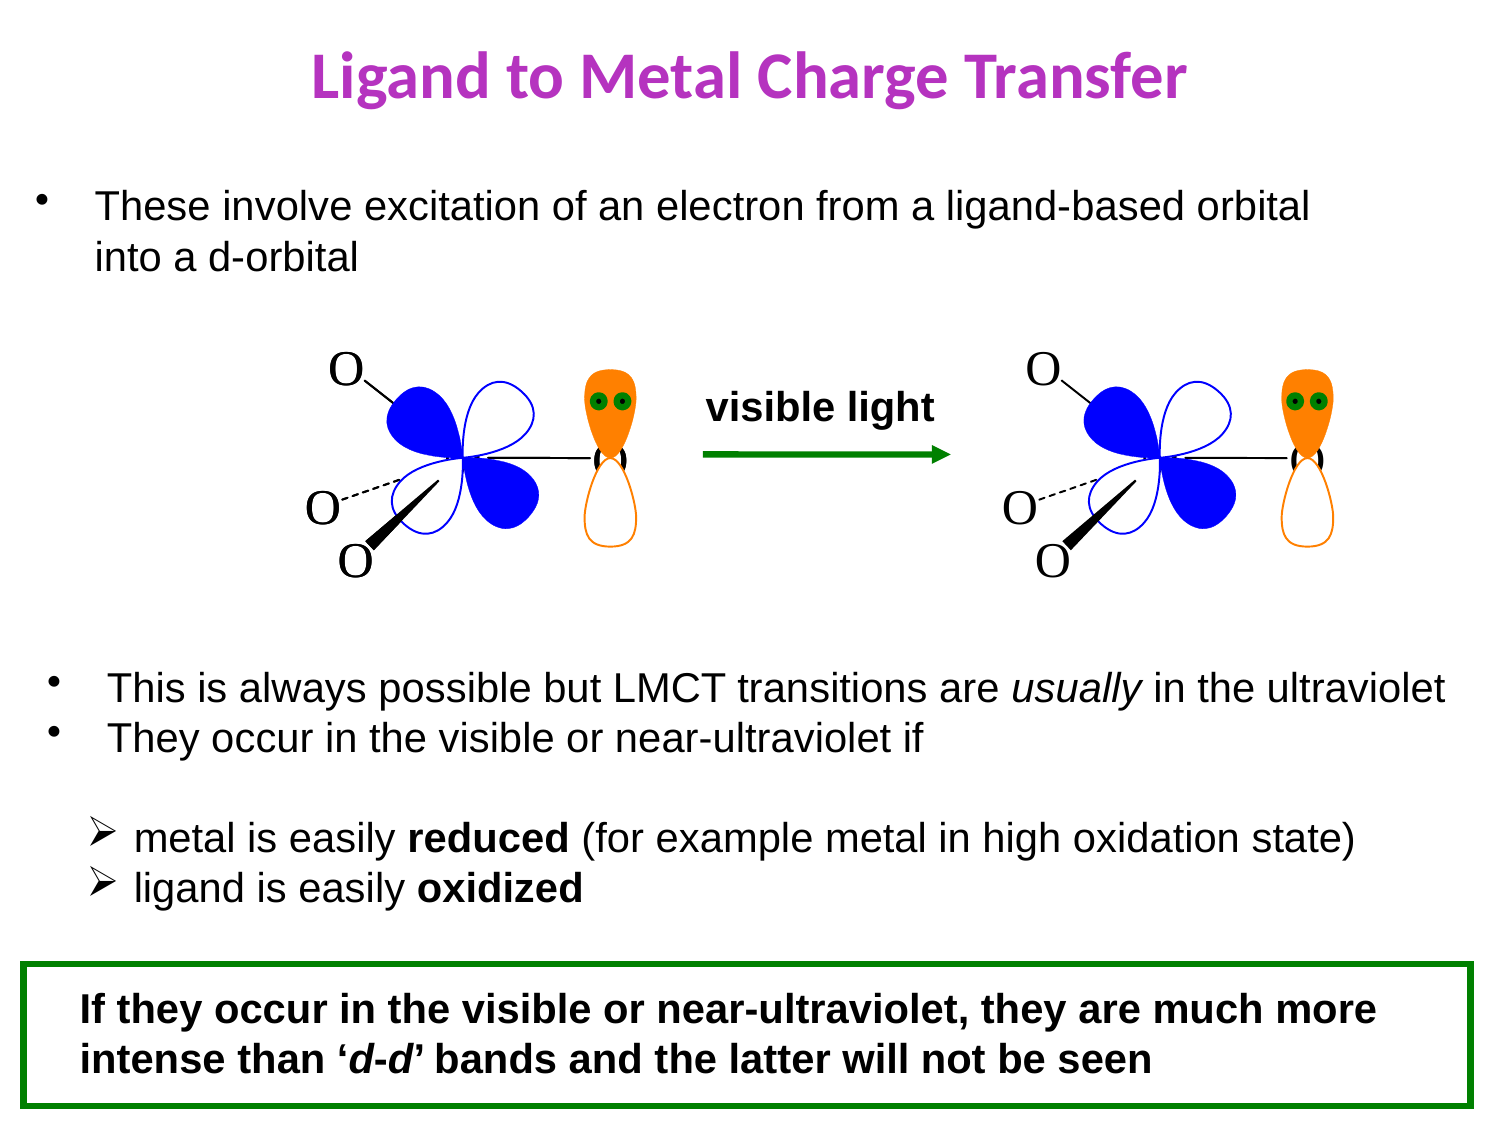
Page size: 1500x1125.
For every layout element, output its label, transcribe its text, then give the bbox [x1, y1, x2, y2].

text_box visible light [676, 354, 965, 455]
text_box [938, 455, 950, 461]
text_box These involve excitation of an electron from a ligand-based orbital into a d-orbital [5, 149, 1410, 309]
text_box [300, 347, 642, 583]
text_box [23, 964, 1471, 1106]
text_box Ligand to Metal Charge Transfer [296, 24, 1204, 120]
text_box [997, 347, 1339, 583]
text_box This is always possible but LMCT transitions are usually in the ultraviolet They occur in the visible or near-ultraviolet if metal is easily reduced (for example metal in high oxidation state) ligand is easily oxidized [17, 631, 1489, 941]
text_box If they occur in the visible or near-ultraviolet, they are much more intense than ‘d-d’ bands and the latter will not be seen [49, 1106, 1412, 1112]
text_box If they occur in the visible or near-ultraviolet, they are much more intense than ‘d-d’ bands and the latter will not be seen [49, 952, 1412, 964]
